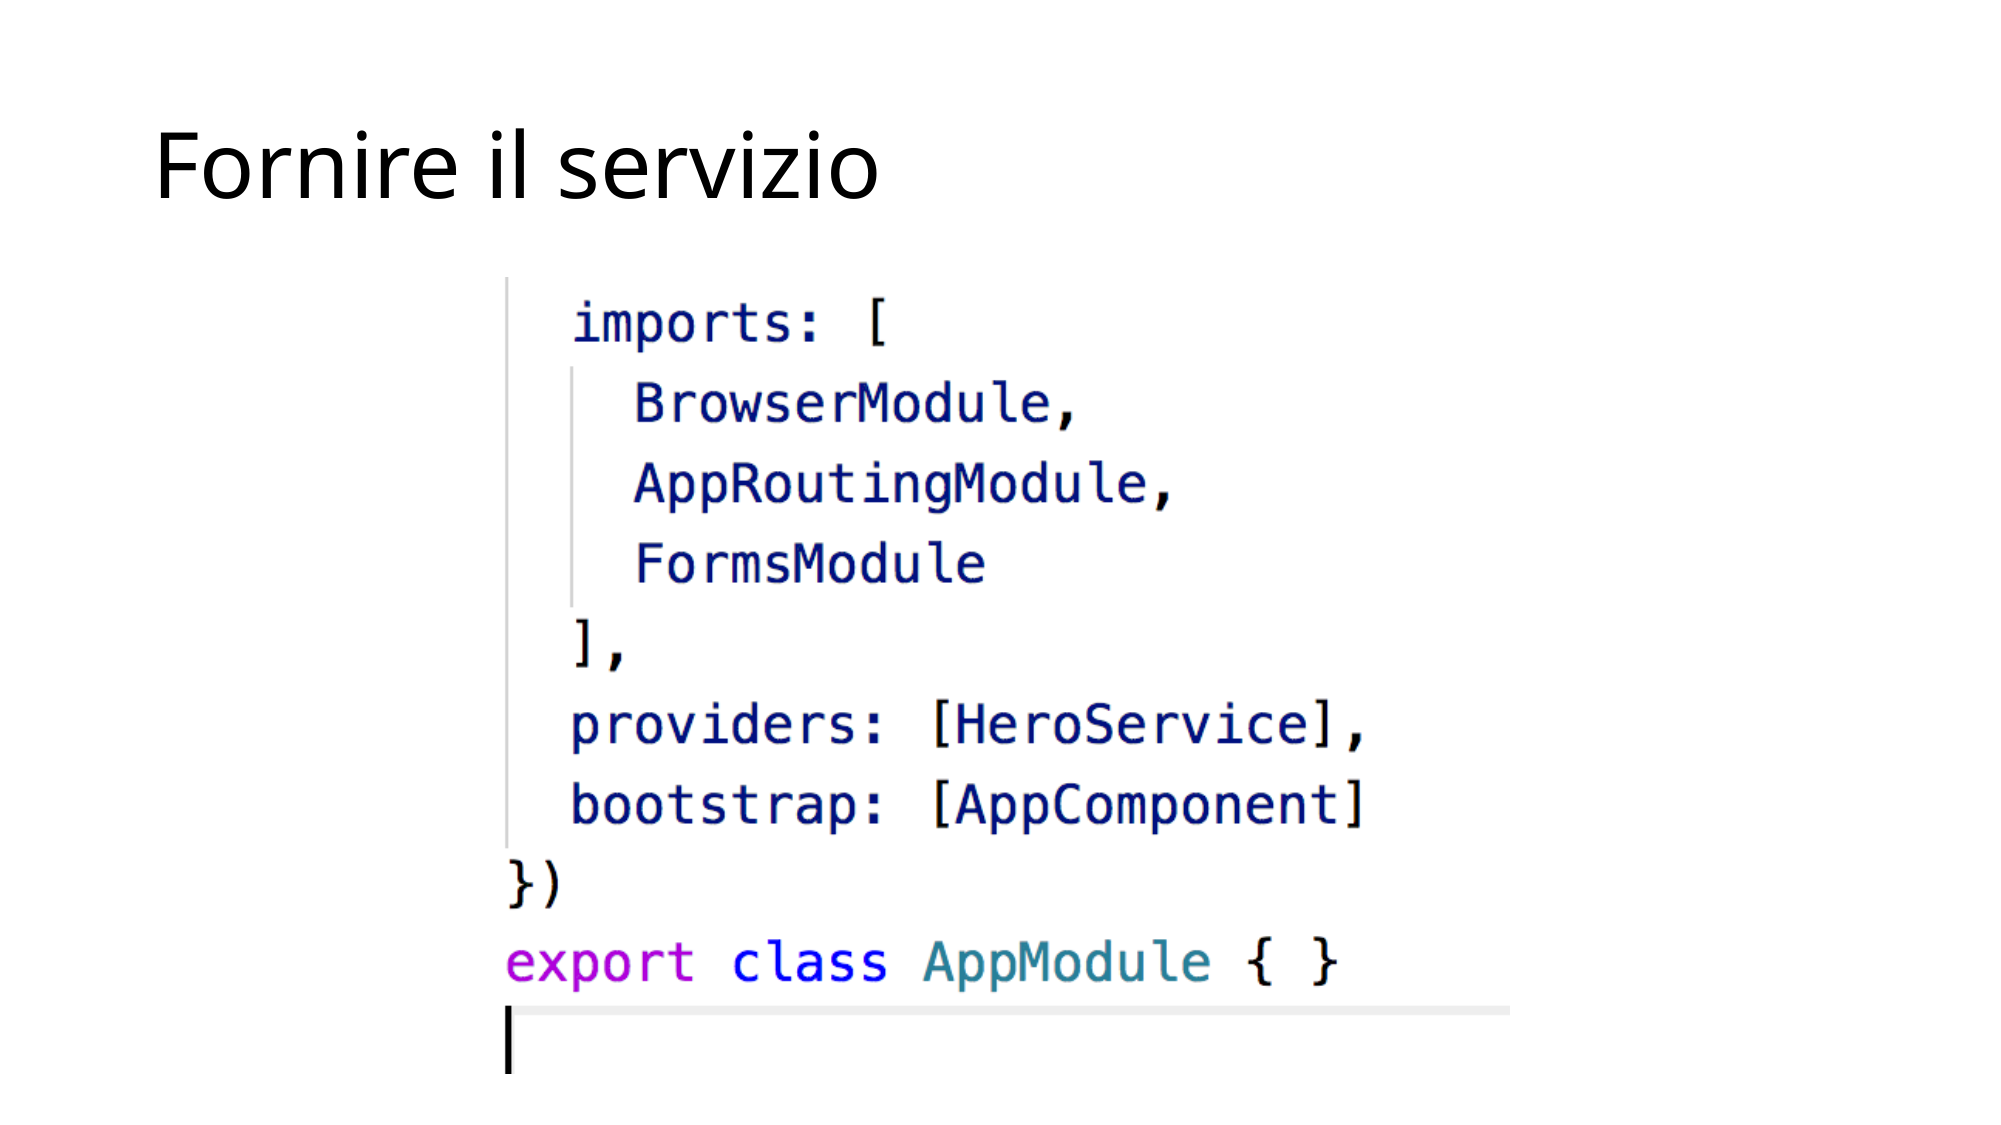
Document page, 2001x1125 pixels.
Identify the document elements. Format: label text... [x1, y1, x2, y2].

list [490, 277, 1510, 1074]
title Fornire il servizio [137, 59, 1863, 278]
